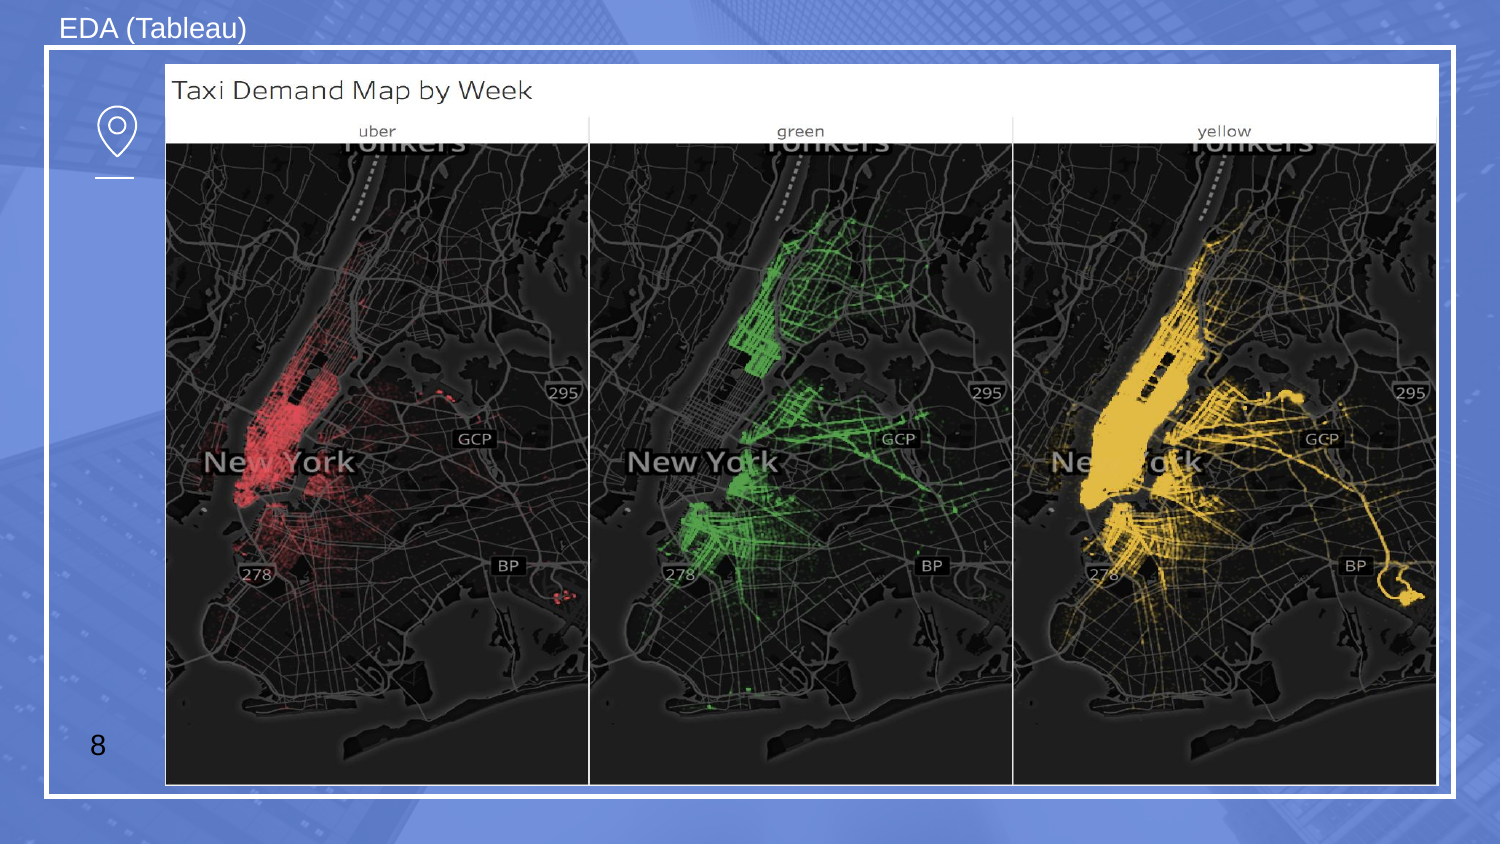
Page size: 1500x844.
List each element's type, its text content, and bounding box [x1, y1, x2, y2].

text_box EDA (Tableau) [43, 0, 331, 50]
picture [164, 64, 1439, 786]
slide_number 8 [75, 687, 159, 777]
